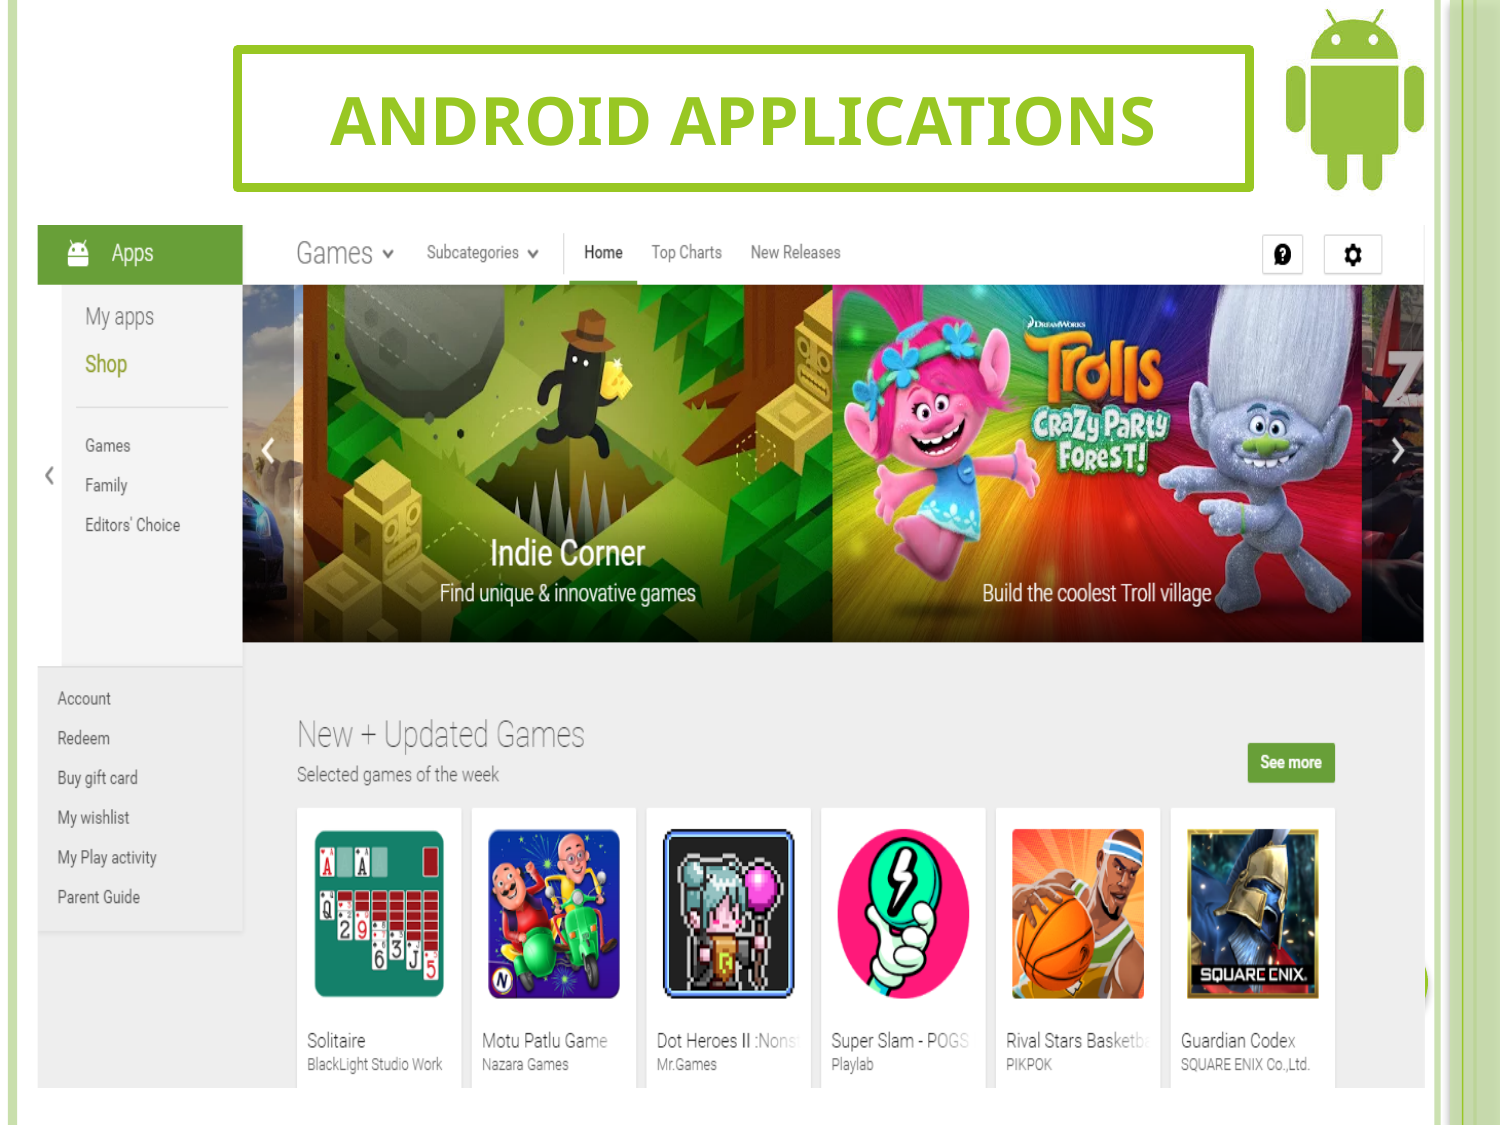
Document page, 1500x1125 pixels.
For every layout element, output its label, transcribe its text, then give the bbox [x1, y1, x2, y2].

text_box ANDROID APPLICATIONS [233, 45, 1254, 192]
picture [1277, 0, 1434, 200]
picture [37, 224, 1426, 1088]
